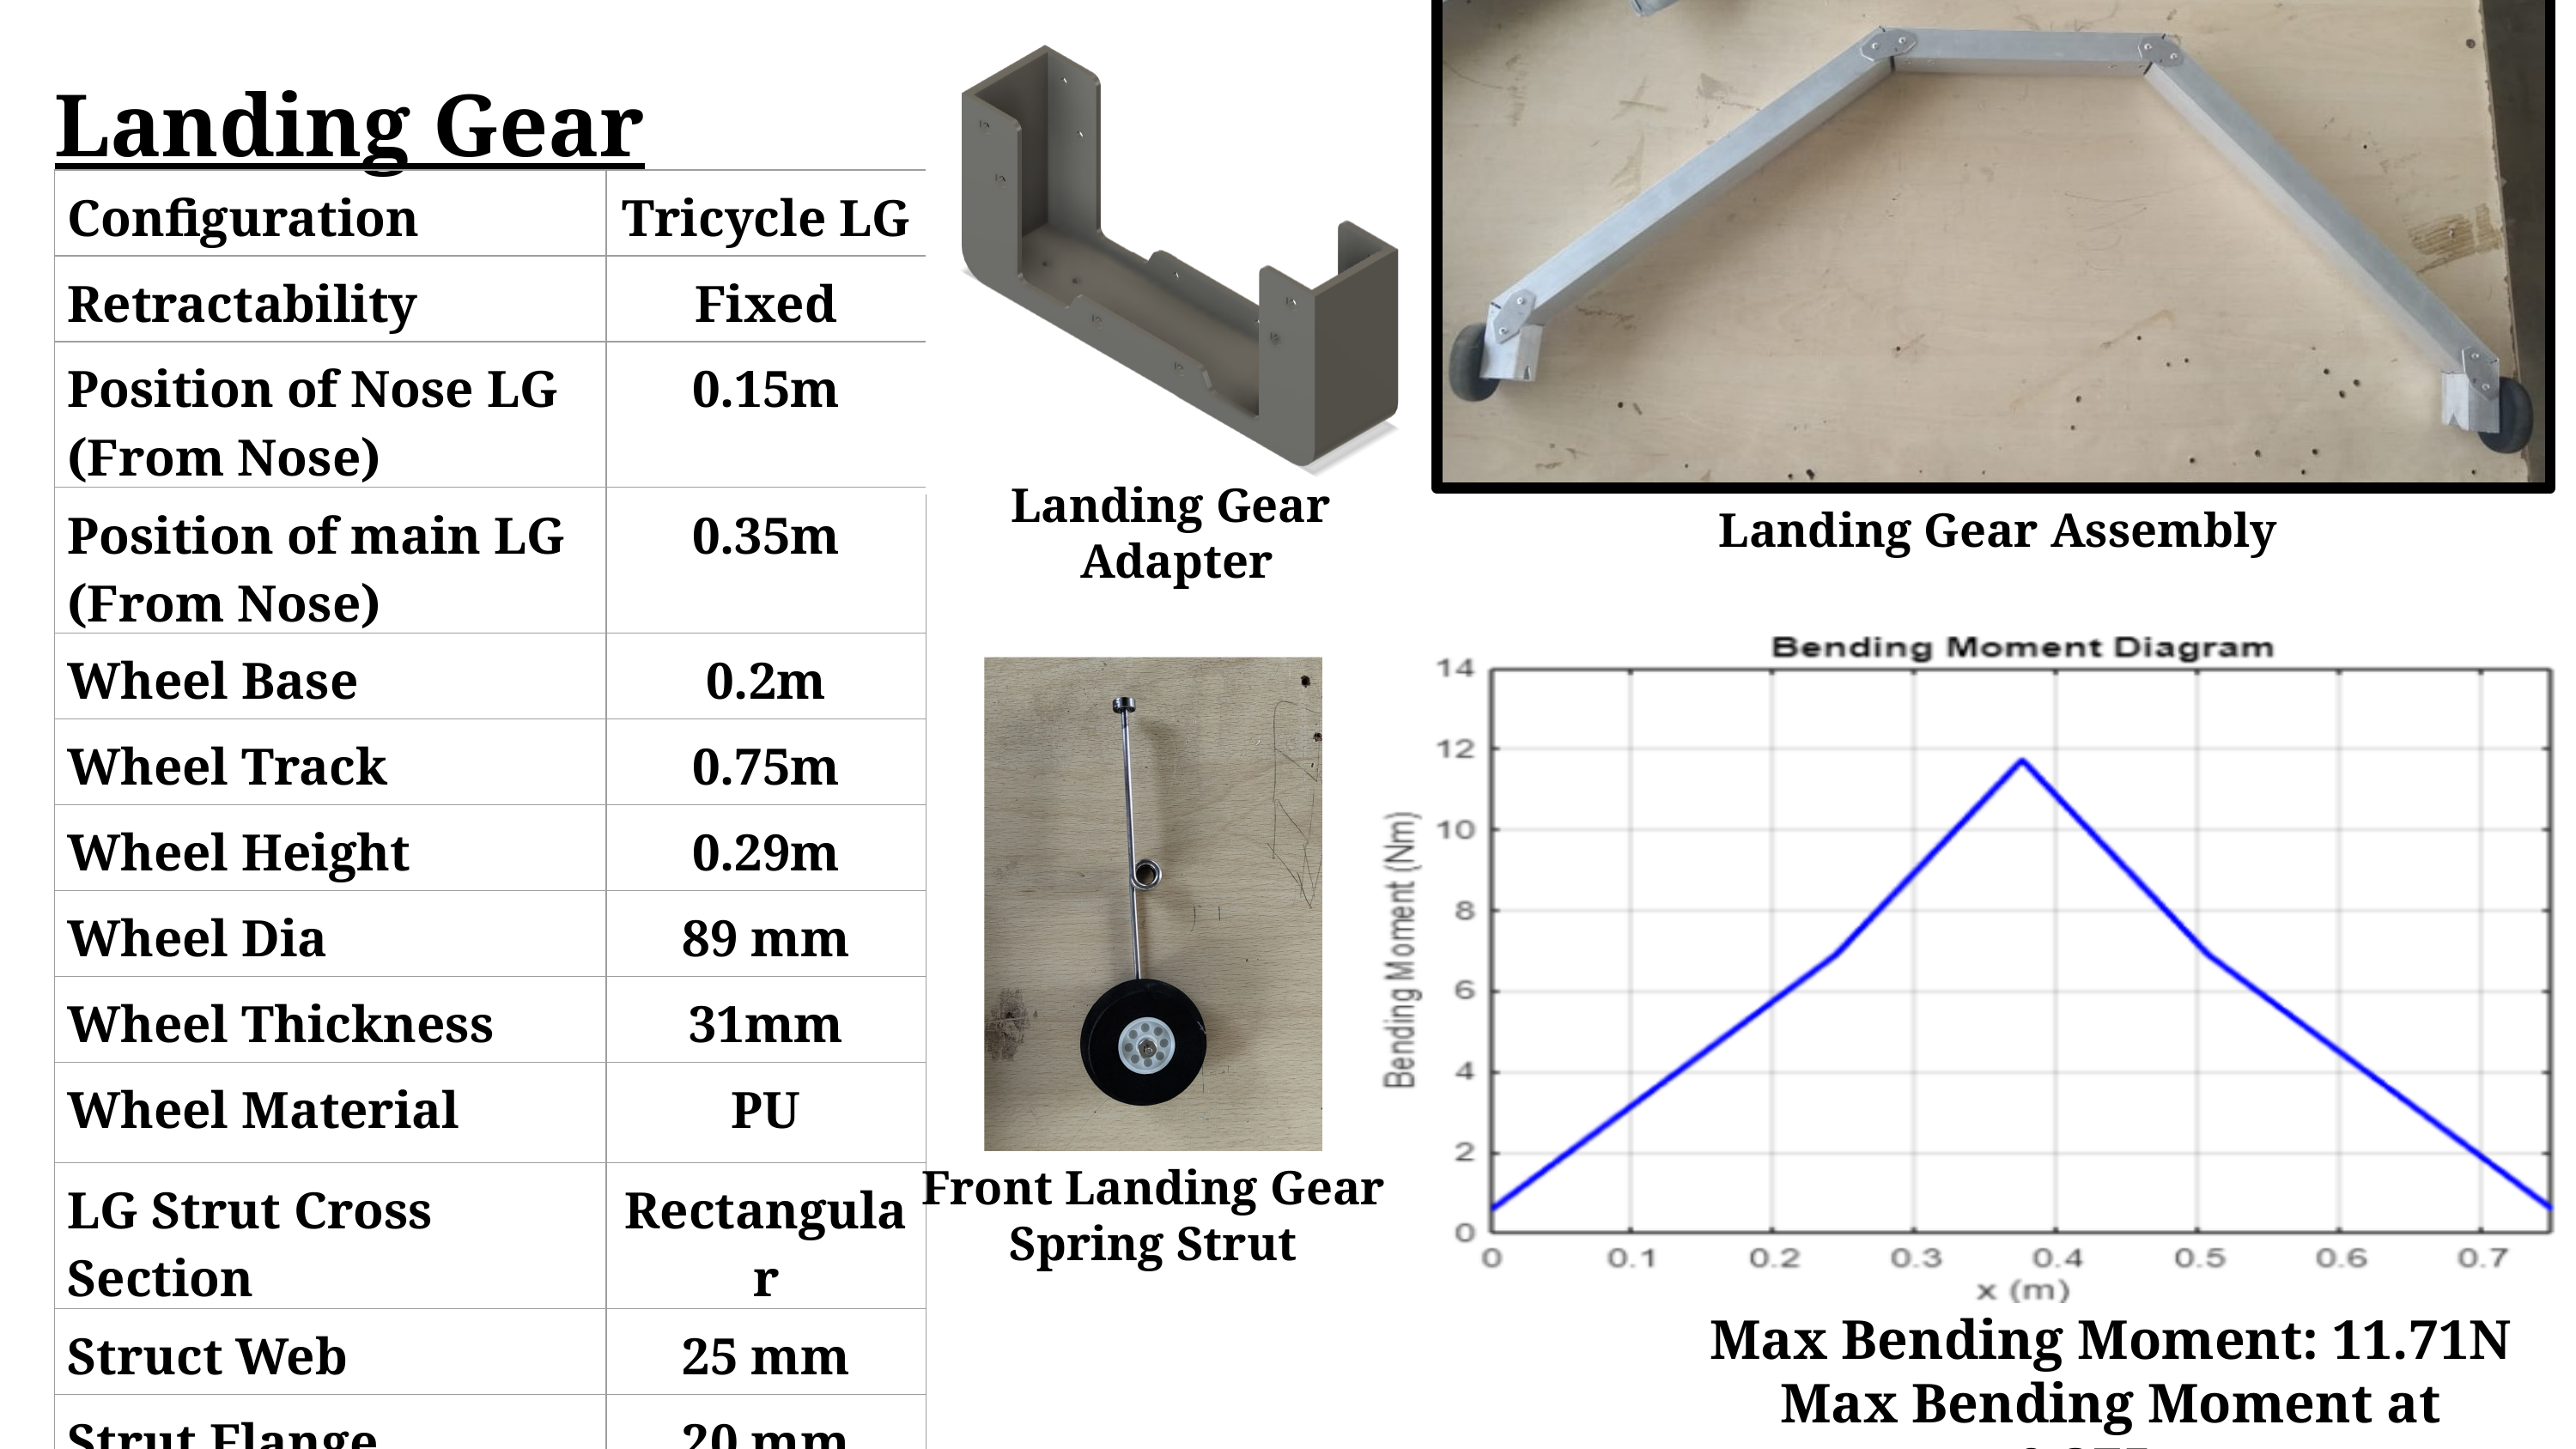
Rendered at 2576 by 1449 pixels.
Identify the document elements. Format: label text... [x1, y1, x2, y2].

text_box Front Landing Gear Spring Strut [763, 1145, 1343, 1228]
text_box Max Bending Moment: 11.71N Max Bending Moment at 0.375m [1677, 1310, 2545, 1449]
table_cell PU [607, 1063, 926, 1162]
table_cell Rectangular [607, 1163, 926, 1308]
table_cell Position of Nose LG (From Nose) [55, 343, 605, 487]
table_cell 20 mm [607, 1395, 926, 1449]
table_cell Wheel Material [55, 1063, 605, 1162]
table_cell 0.15m [607, 343, 921, 487]
text_box Landing Gear [54, 30, 921, 169]
picture [1442, 0, 2545, 483]
table_cell 25 mm [607, 1309, 926, 1394]
table_header Tricycle LG [607, 171, 921, 255]
table_cell LG Strut Cross Section [55, 1163, 605, 1308]
table_cell 0.35m [607, 488, 926, 633]
table_cell Retractability [55, 257, 605, 341]
table_cell 31mm [607, 977, 901, 1062]
text_box Landing Gear Assembly [1460, 491, 2537, 569]
table_cell 0.75m [607, 719, 926, 804]
text_box Landing Gear Adapter [787, 463, 1460, 545]
table_cell Wheel Thickness [55, 977, 605, 1062]
table_cell Wheel Height [55, 805, 605, 890]
table_cell Position of main LG (From Nose) [55, 488, 605, 633]
table_cell Wheel Dia [55, 891, 605, 976]
picture [926, 10, 1429, 494]
table_cell 0.29m [607, 805, 901, 890]
table_cell Struct Web [55, 1309, 605, 1394]
table_cell 0.2m [607, 634, 926, 718]
table_cell Fixed [607, 257, 921, 341]
table_cell Wheel Base [55, 634, 605, 718]
table_cell 89 mm [607, 891, 901, 976]
table_cell Strut Flange [55, 1395, 605, 1449]
table_header Configuration [55, 171, 605, 255]
table_cell Wheel Track [55, 719, 605, 804]
picture [906, 598, 2576, 1303]
